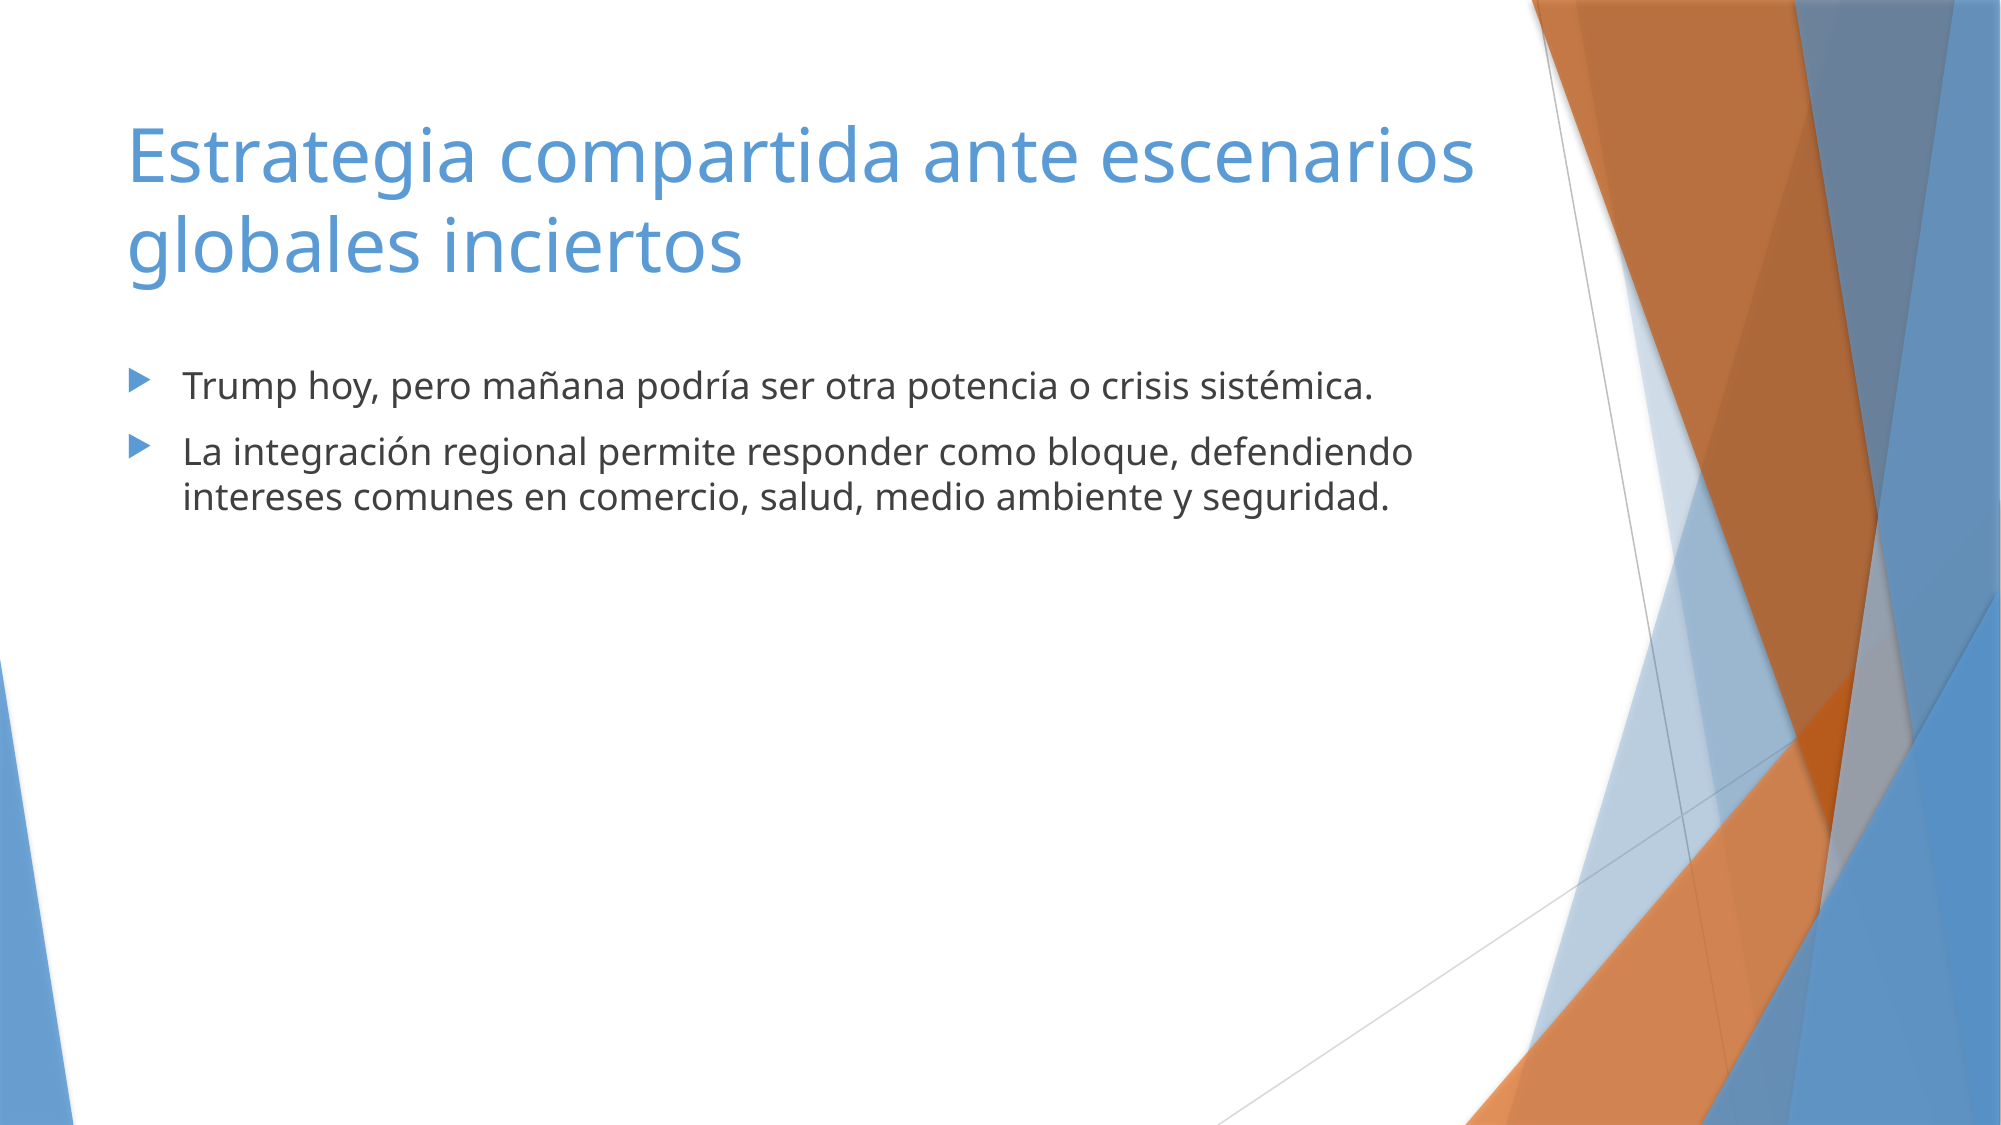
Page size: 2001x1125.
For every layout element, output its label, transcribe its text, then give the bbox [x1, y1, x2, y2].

list Trump hoy, pero mañana podría ser otra potencia o crisis sistémica. La integración regional permite responder como bloque, defendiendo intereses comunes en comercio, salud, medio ambiente y seguridad. [111, 354, 1522, 992]
title Estrategia compartida ante escenarios globales inciertos [111, 99, 1522, 317]
